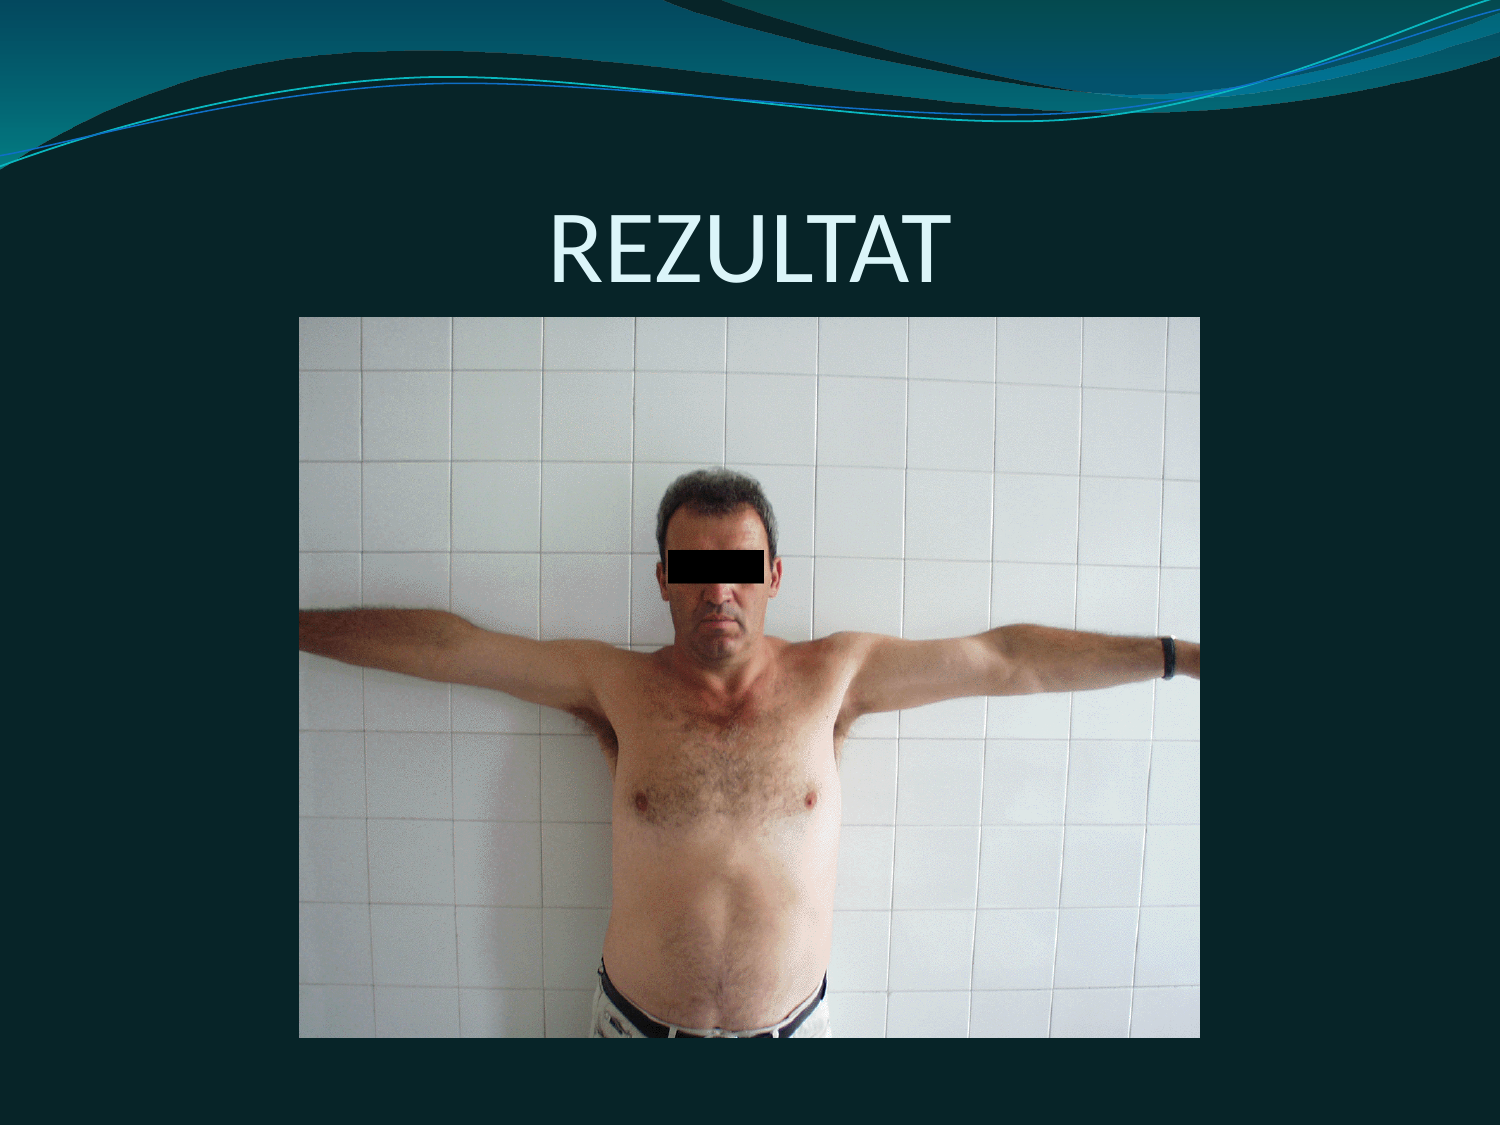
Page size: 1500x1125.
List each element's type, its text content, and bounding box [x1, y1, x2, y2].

title REZULTAT [74, 115, 1426, 304]
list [299, 317, 1201, 1038]
